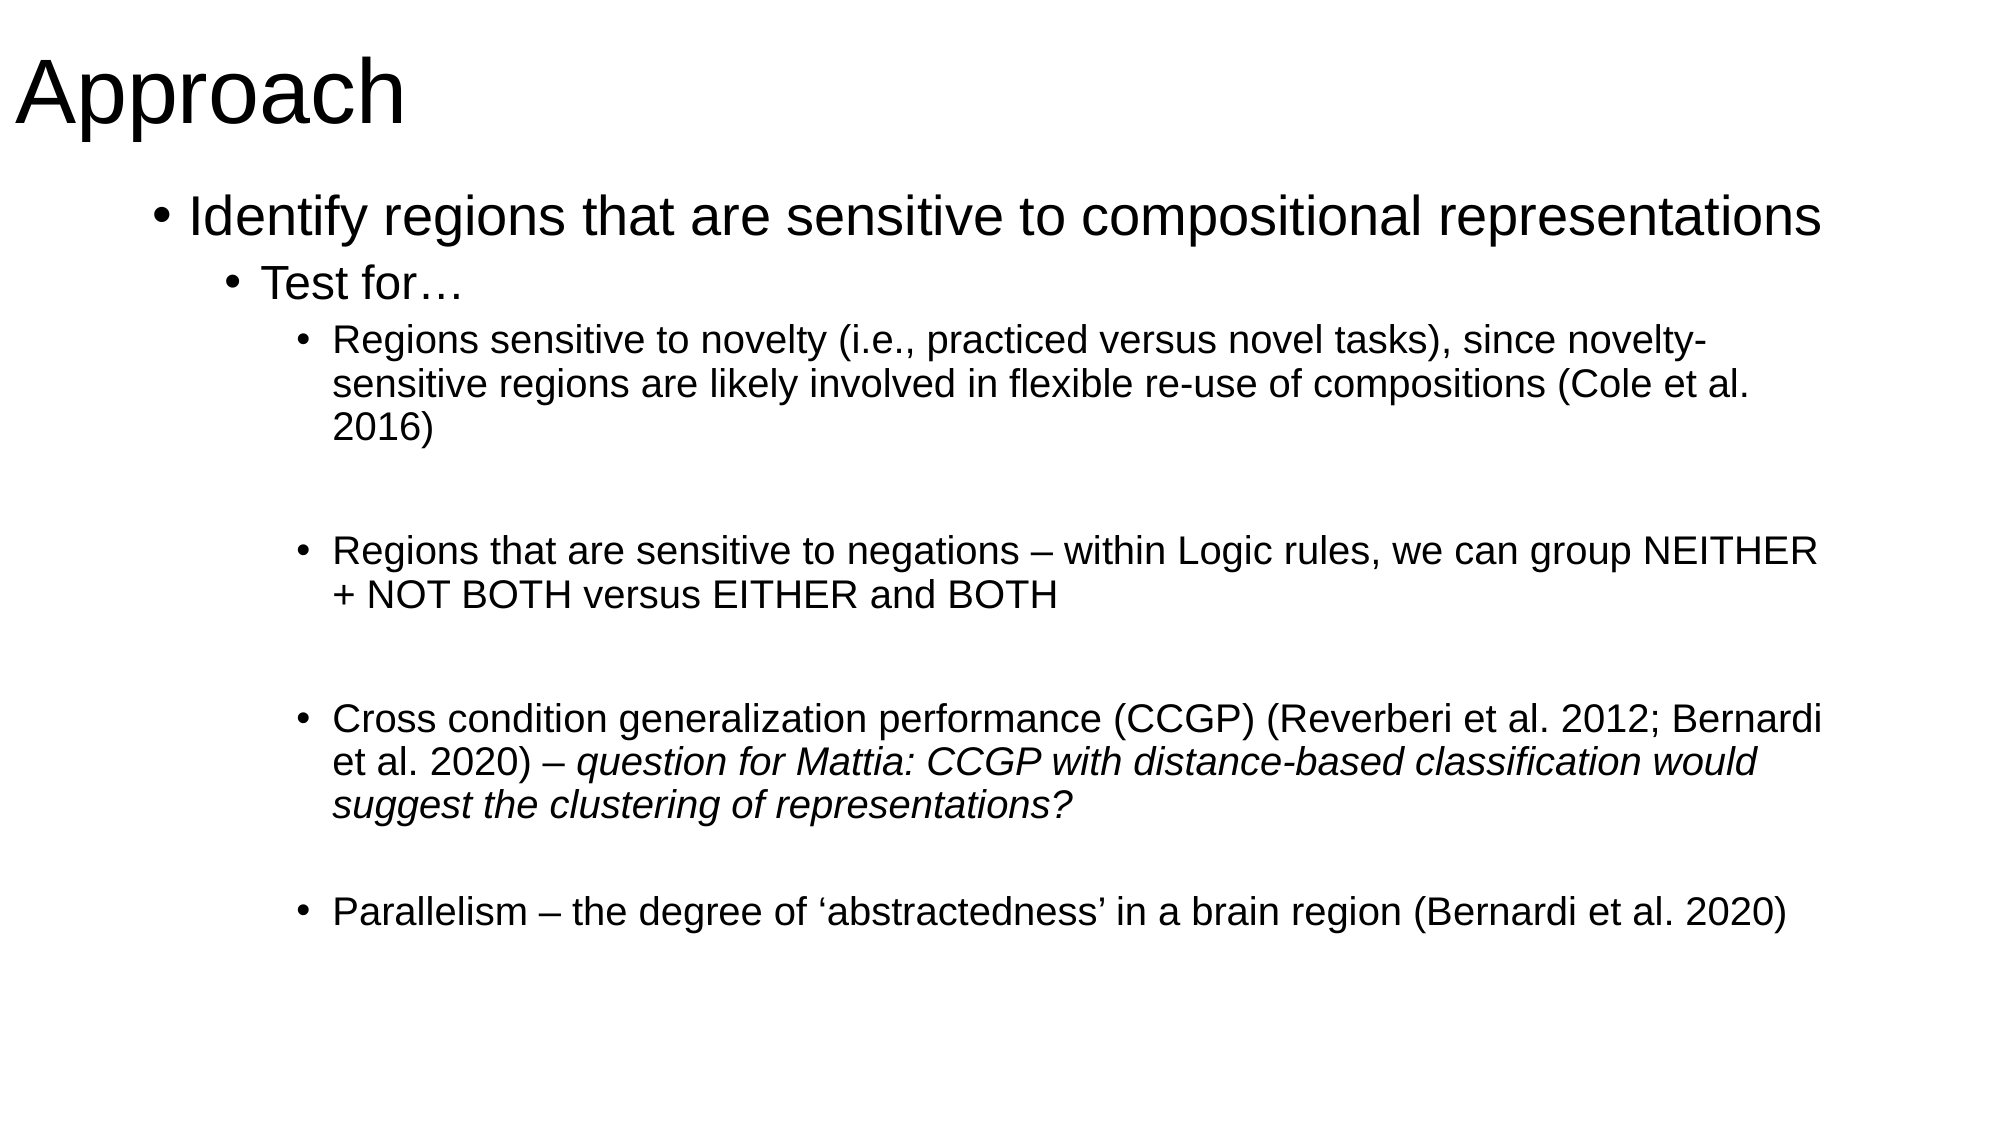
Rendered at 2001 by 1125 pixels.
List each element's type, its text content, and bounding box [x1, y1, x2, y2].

list Identify regions that are sensitive to compositional representations Test for… Regions sensitive to novelty (i.e., practiced versus novel tasks), since novelty-sensitive regions are likely involved in flexible re-use of compositions (Cole et al. 2016) Regions that are sensitive to negations – within Logic rules, we can group NEITHER + NOT BOTH versus EITHER and BOTH Cross condition generalization performance (CCGP) (Reverberi et al. 2012; Bernardi et al. 2020) – question for Mattia: CCGP with distance-based classification would suggest the clustering of representations? Parallelism – the degree of ‘abstractedness’ in a brain region (Bernardi et al. 2020) [137, 179, 1863, 1014]
title Approach [0, 0, 2000, 188]
